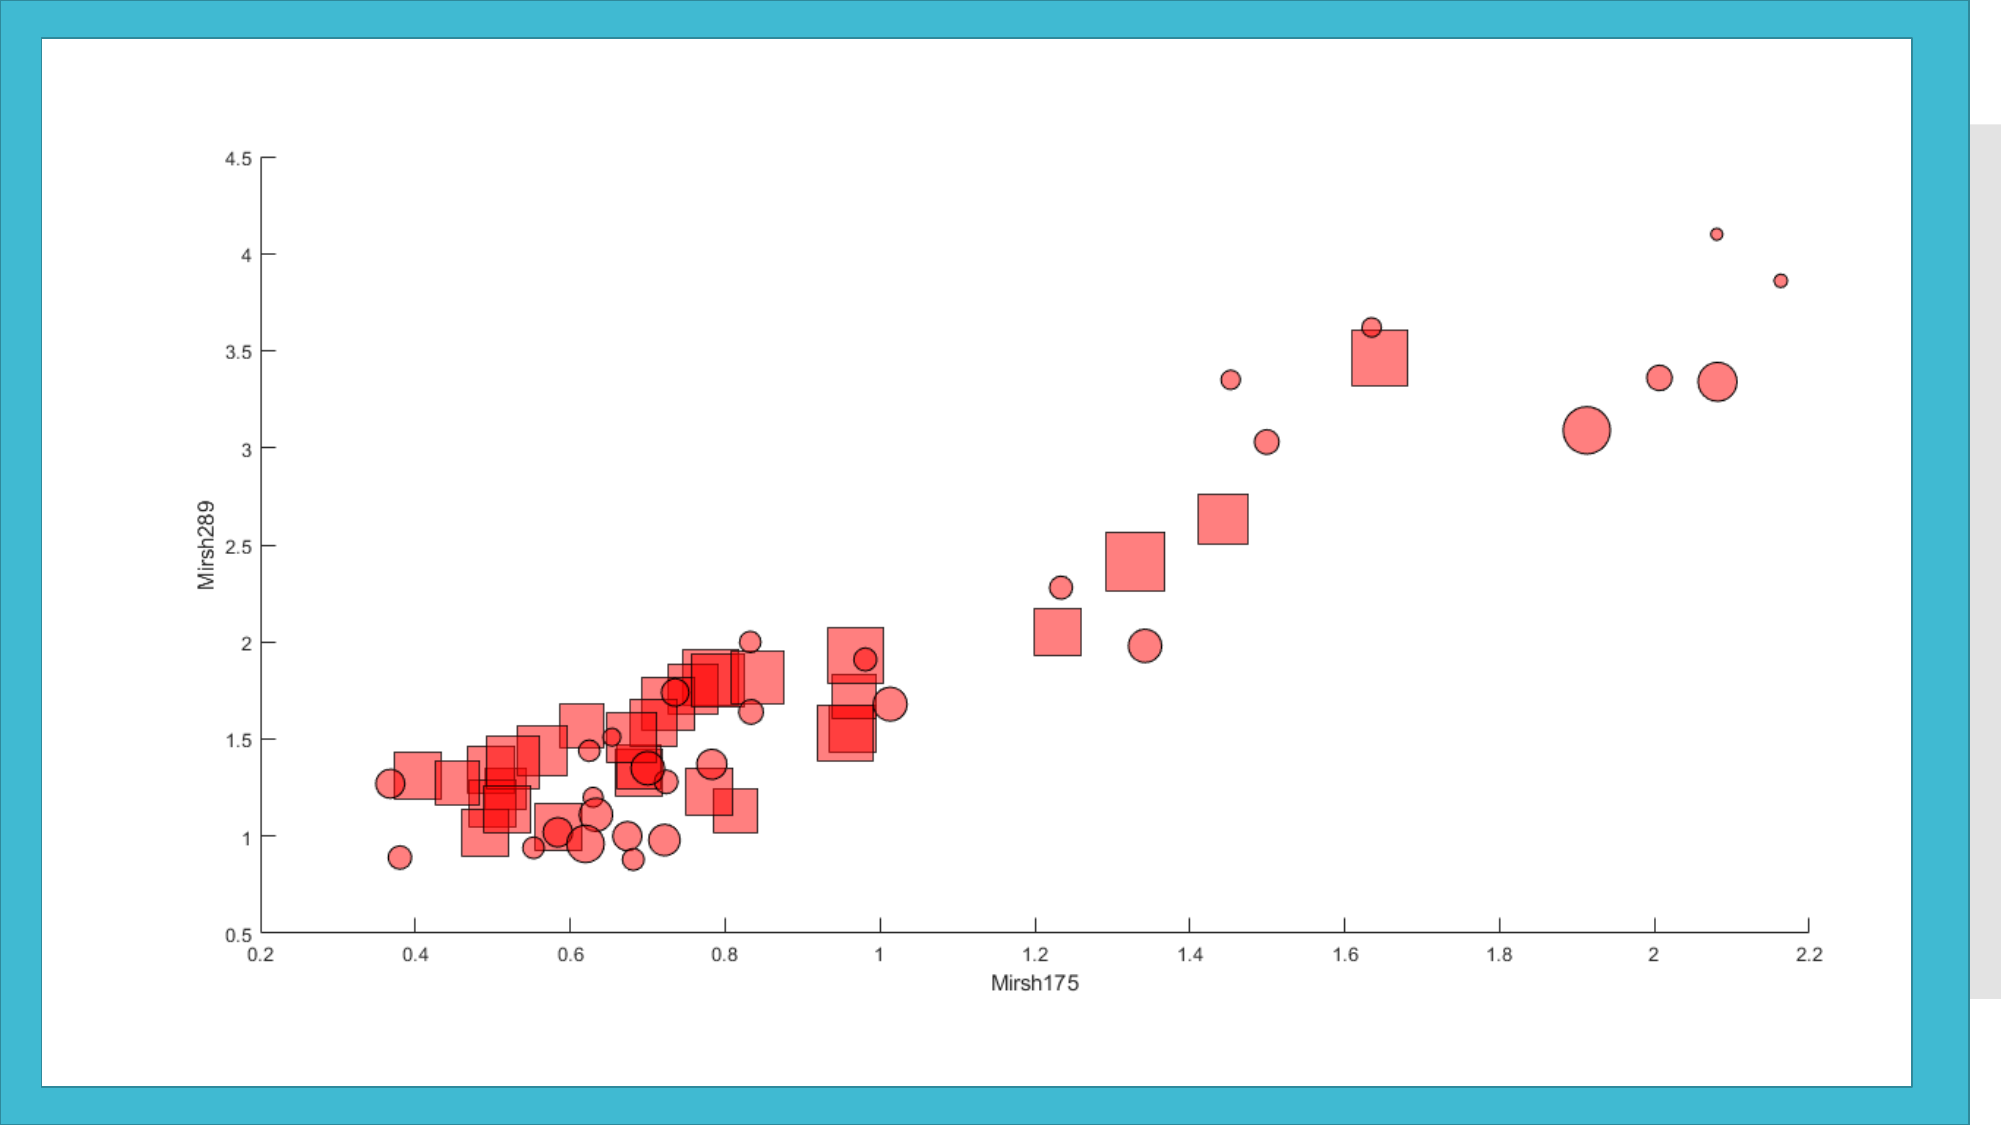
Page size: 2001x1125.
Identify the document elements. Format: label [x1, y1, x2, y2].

text_box [42, 39, 593, 1086]
text_box [0, 0, 1970, 1125]
picture [107, 85, 1864, 1040]
